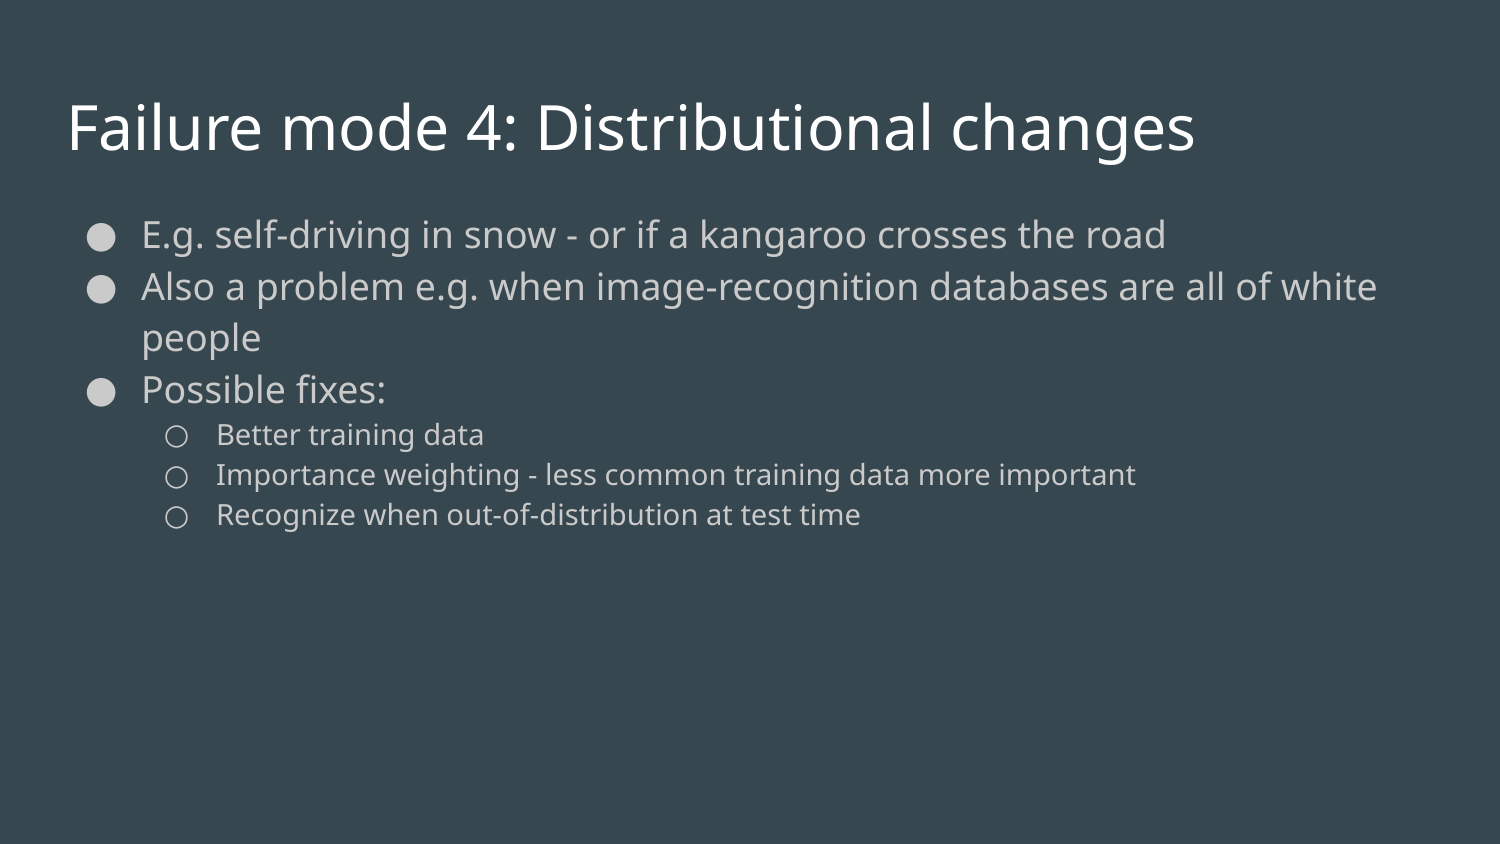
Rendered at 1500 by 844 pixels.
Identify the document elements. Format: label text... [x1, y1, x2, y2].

list E.g. self-driving in snow - or if a kangaroo crosses the road Also a problem e.g. when image-recognition databases are all of white people Possible fixes: Better training data Importance weighting - less common training data more important Recognize when out-of-distribution at test time [51, 189, 1449, 750]
title Failure mode 4: Distributional changes [51, 72, 1449, 167]
